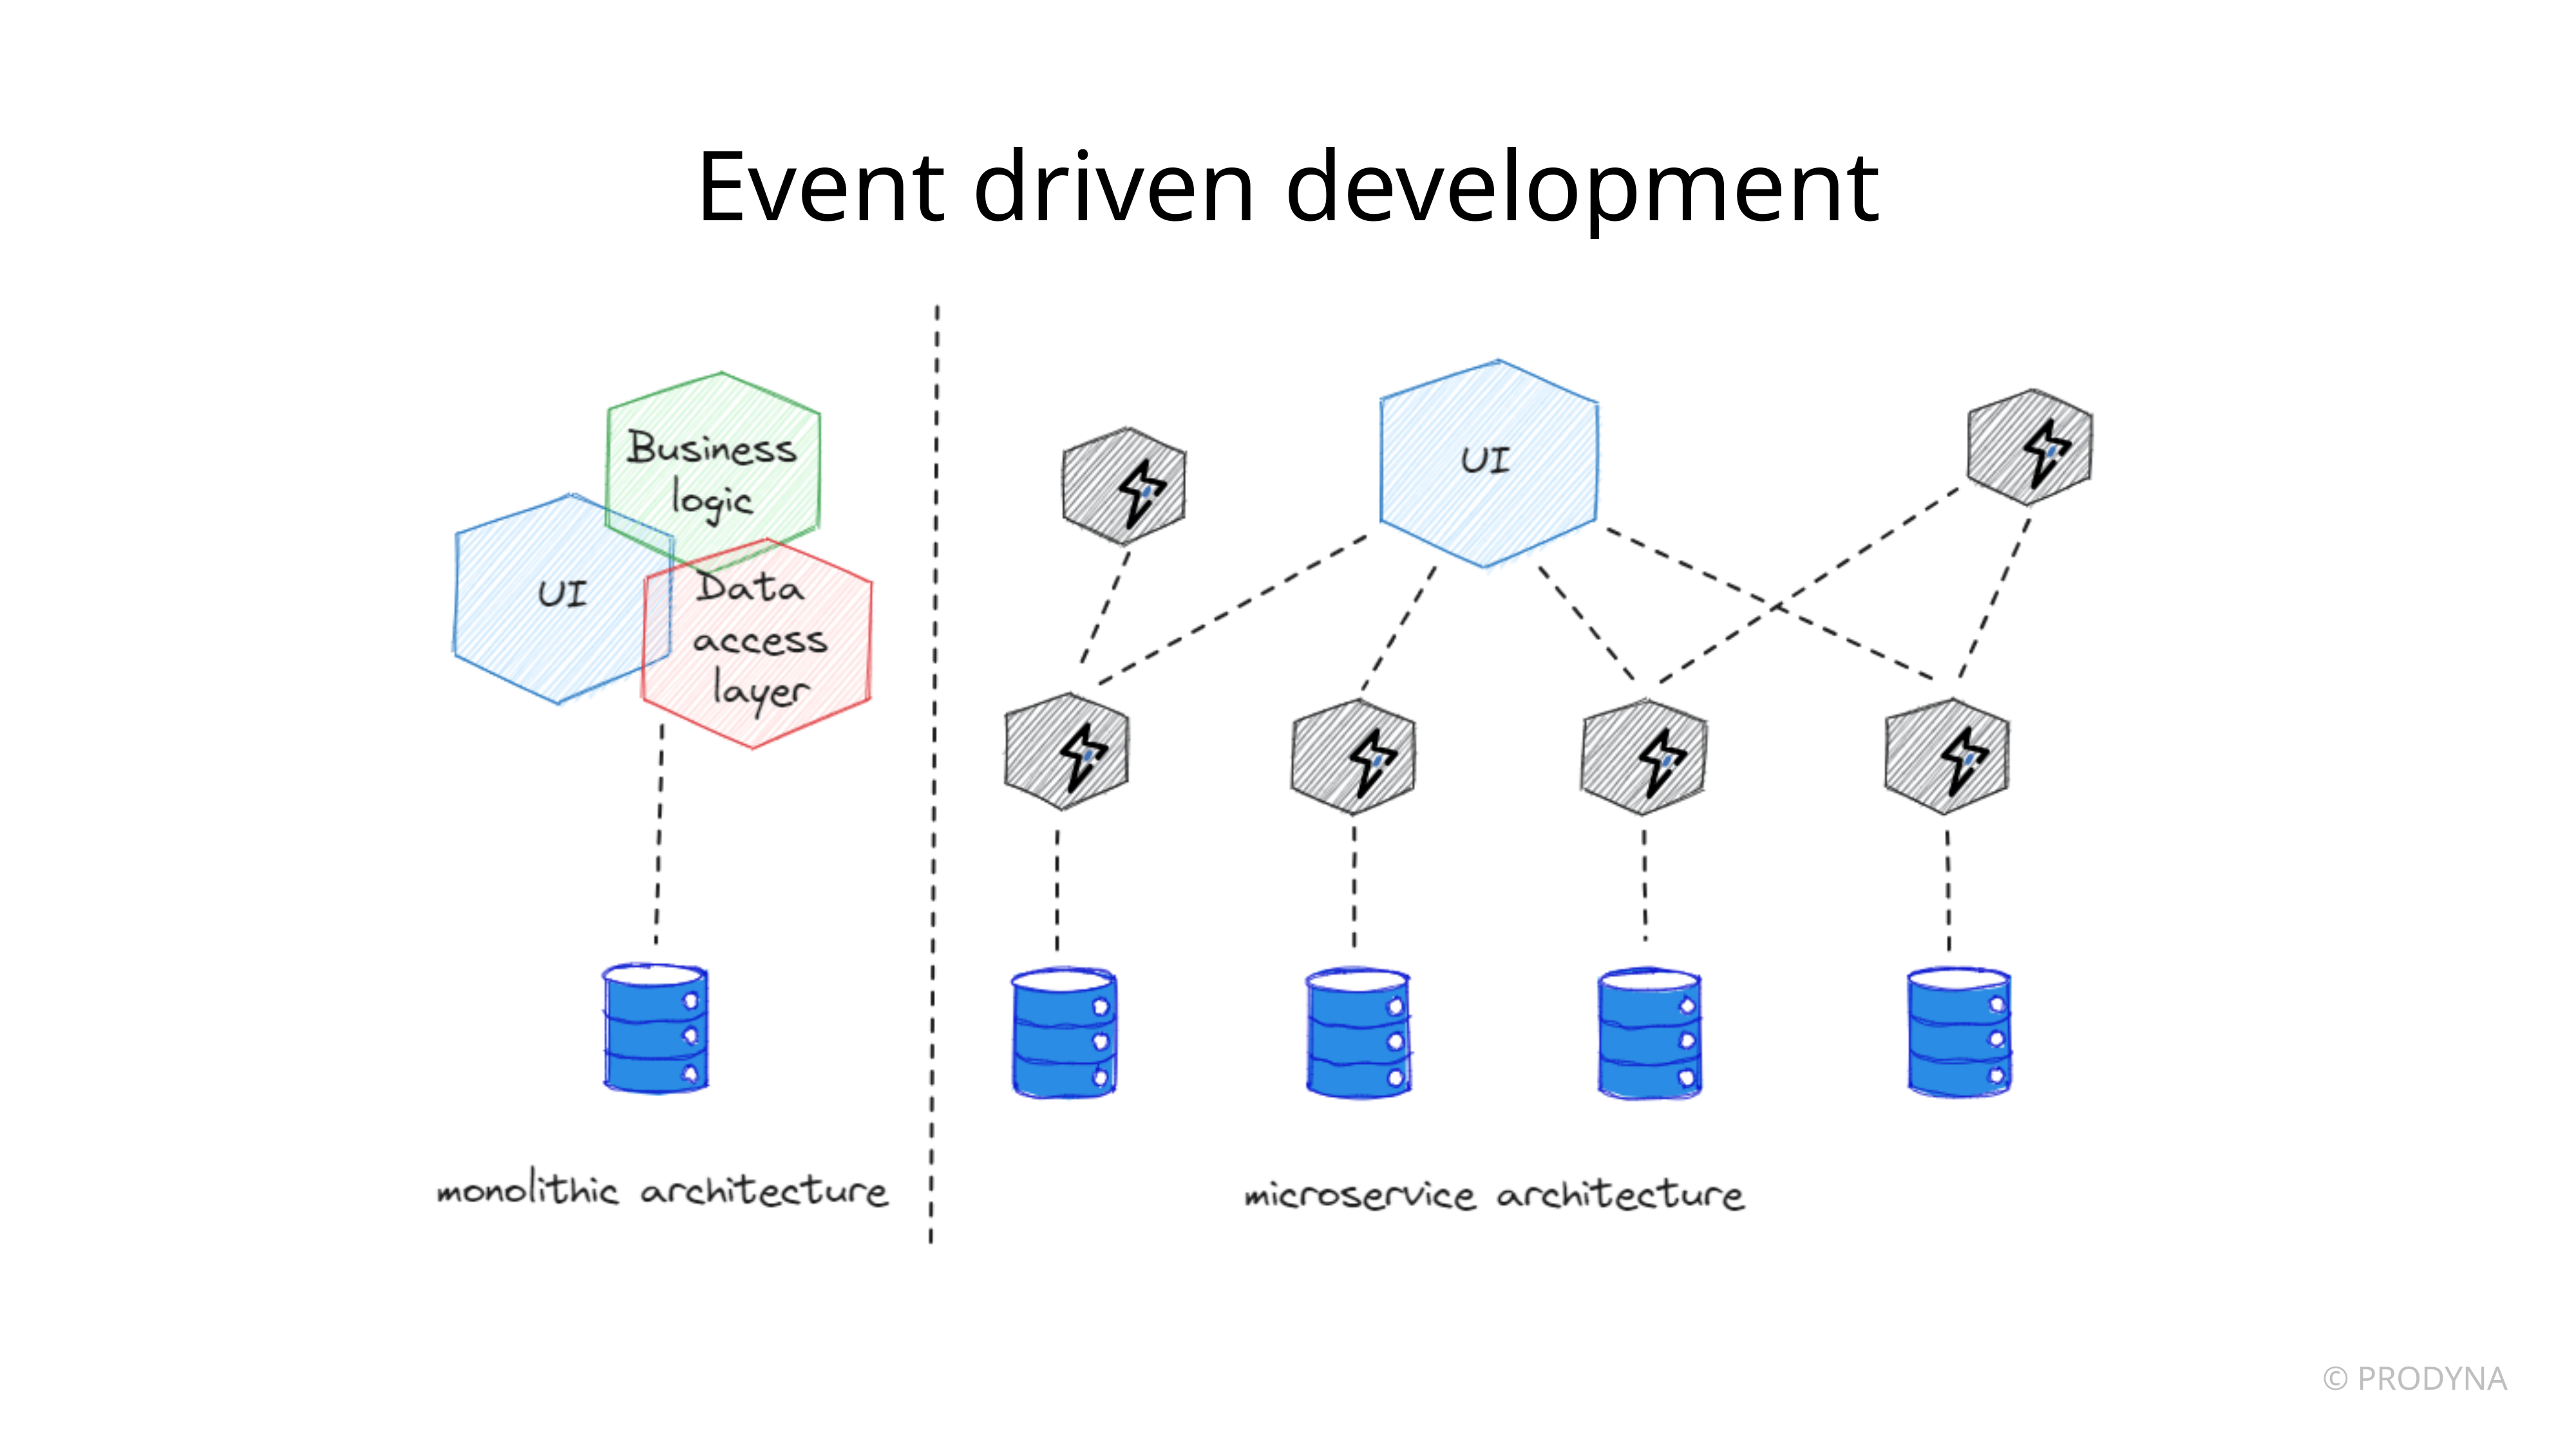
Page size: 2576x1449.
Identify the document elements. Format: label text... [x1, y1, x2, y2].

list Event driven development [174, 133, 2402, 240]
picture [347, 239, 2192, 1272]
